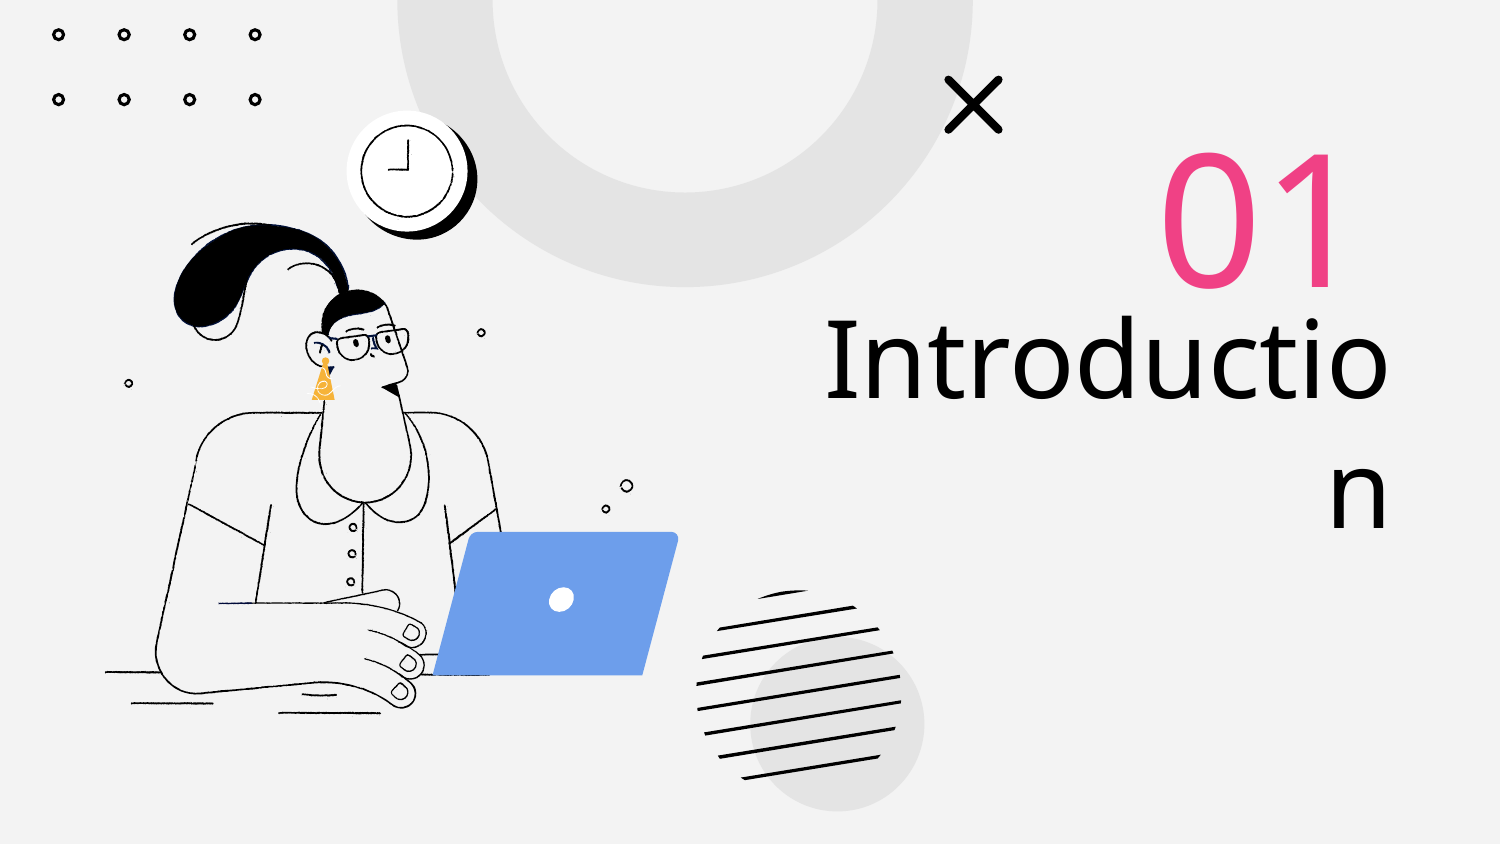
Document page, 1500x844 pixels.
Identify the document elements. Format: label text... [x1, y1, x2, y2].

title 01 [1070, 87, 1384, 291]
title Introduction [762, 309, 1408, 531]
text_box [104, 110, 680, 718]
